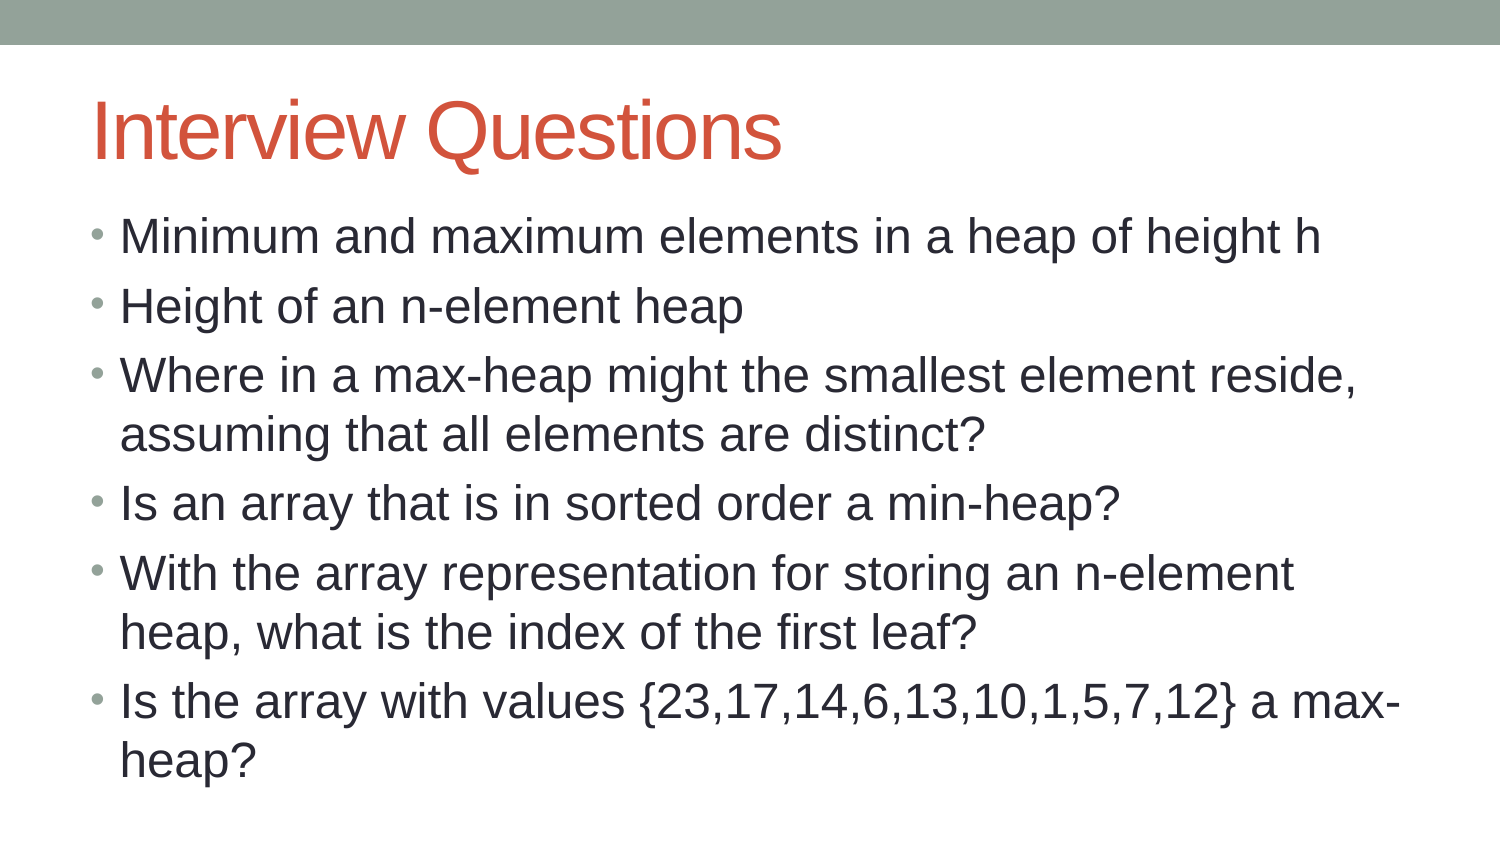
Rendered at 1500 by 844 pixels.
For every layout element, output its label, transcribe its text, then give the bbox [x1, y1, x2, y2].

title Interview Questions [75, 65, 1425, 188]
list Minimum and maximum elements in a heap of height h Height of an n-element heap Where in a max-heap might the smallest element reside, assuming that all elements are distinct? Is an array that is in sorted order a min-heap? With the array representation for storing an n-element heap, what is the index of the first leaf? Is the array with values {23,17,14,6,13,10,1,5,7,12} a max-heap? [75, 196, 1425, 797]
